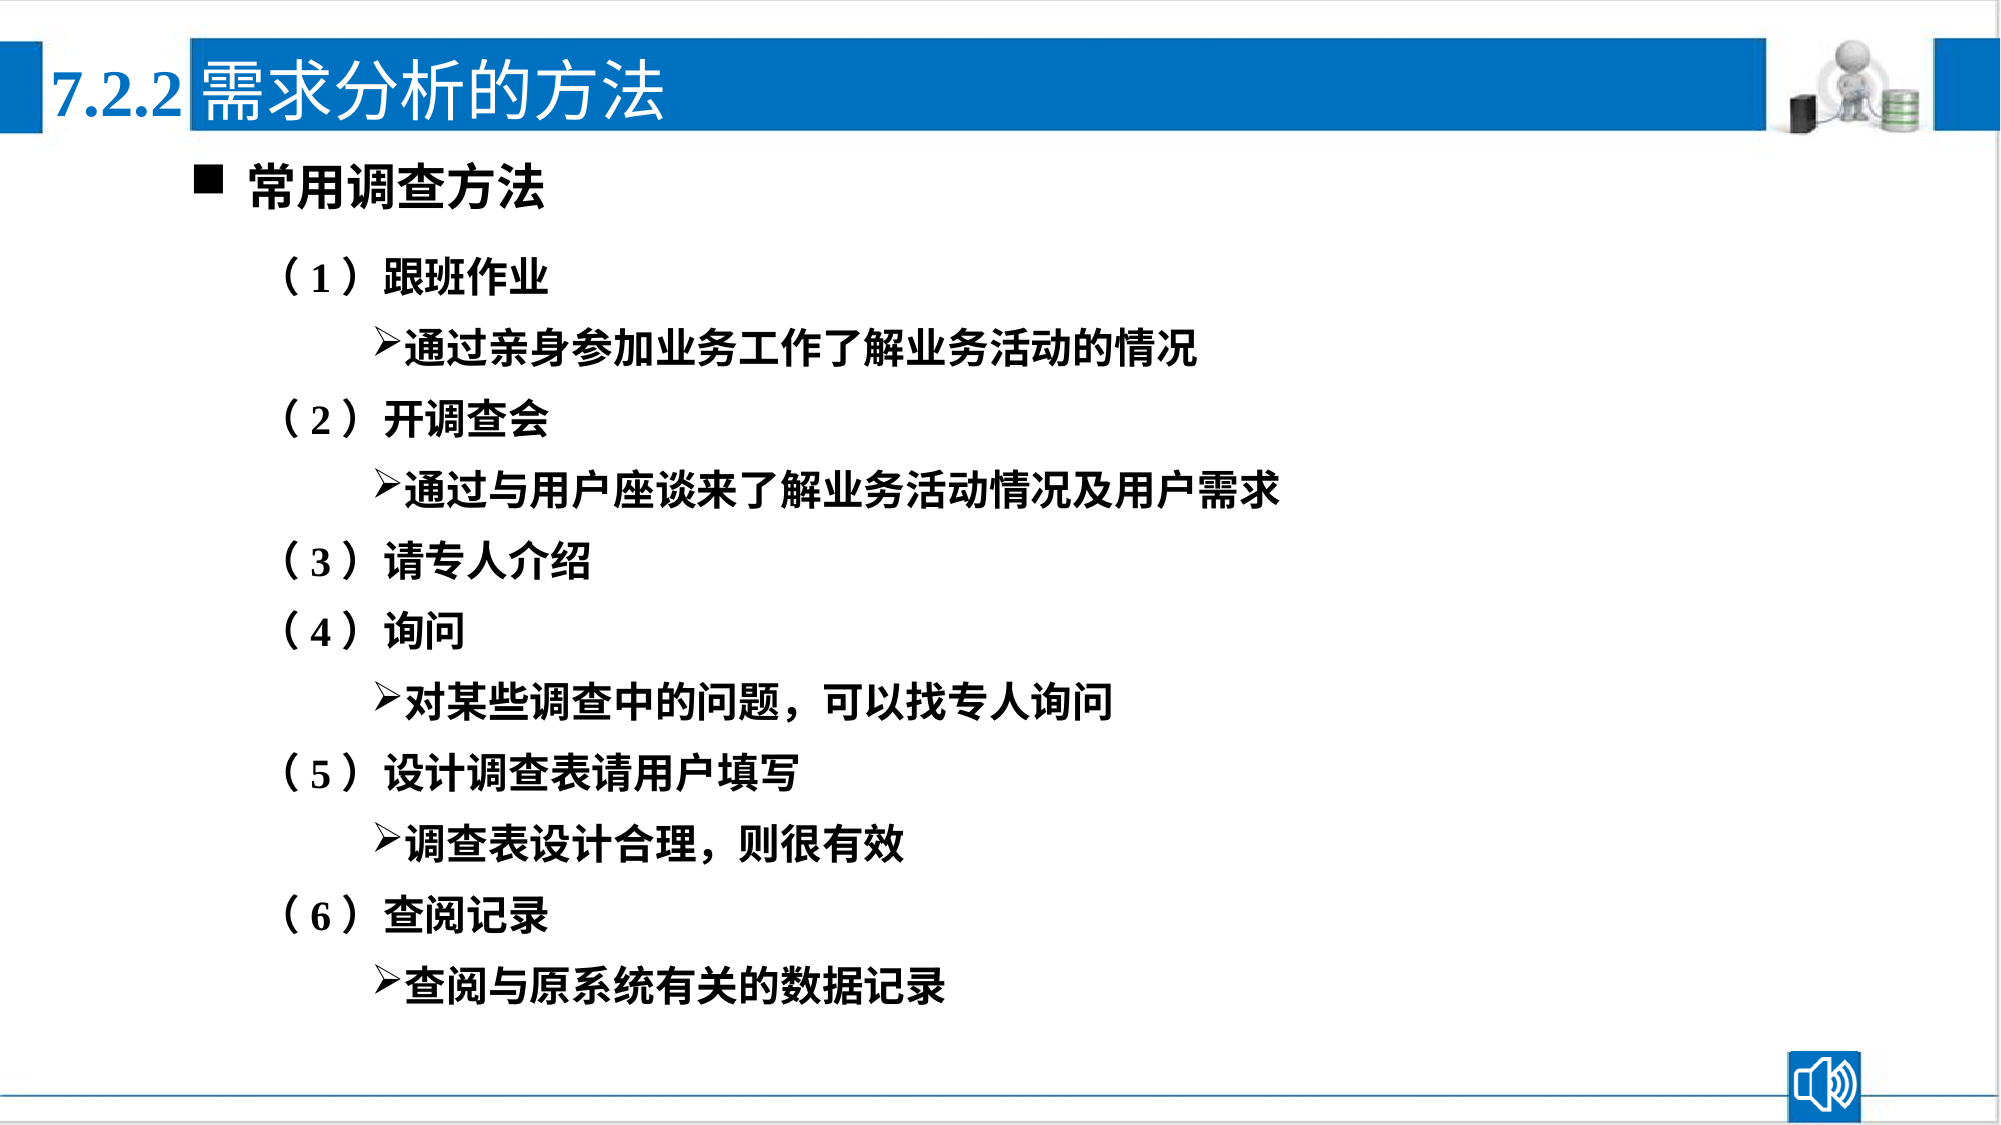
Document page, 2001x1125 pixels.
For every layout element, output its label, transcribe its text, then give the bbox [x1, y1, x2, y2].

text_box 需求分析的方法 [184, 41, 1201, 136]
text_box 常用调查方法 [174, 148, 1331, 224]
text_box 7.2.2 [35, 42, 213, 138]
picture [0, 0, 2001, 1125]
text_box （1）跟班作业 通过亲身参加业务工作了解业务活动的情况 （2）开调查会 通过与用户座谈来了解业务活动情况及用户需求 （3）请专人介绍 （4）询问 对某些调查中的问题，可以找专人询问 （5）设计调查表请用户填写 调查表设计合理，则很有效 （6）查阅记录 查阅与原系统有关的数据记录 [244, 243, 1756, 1017]
